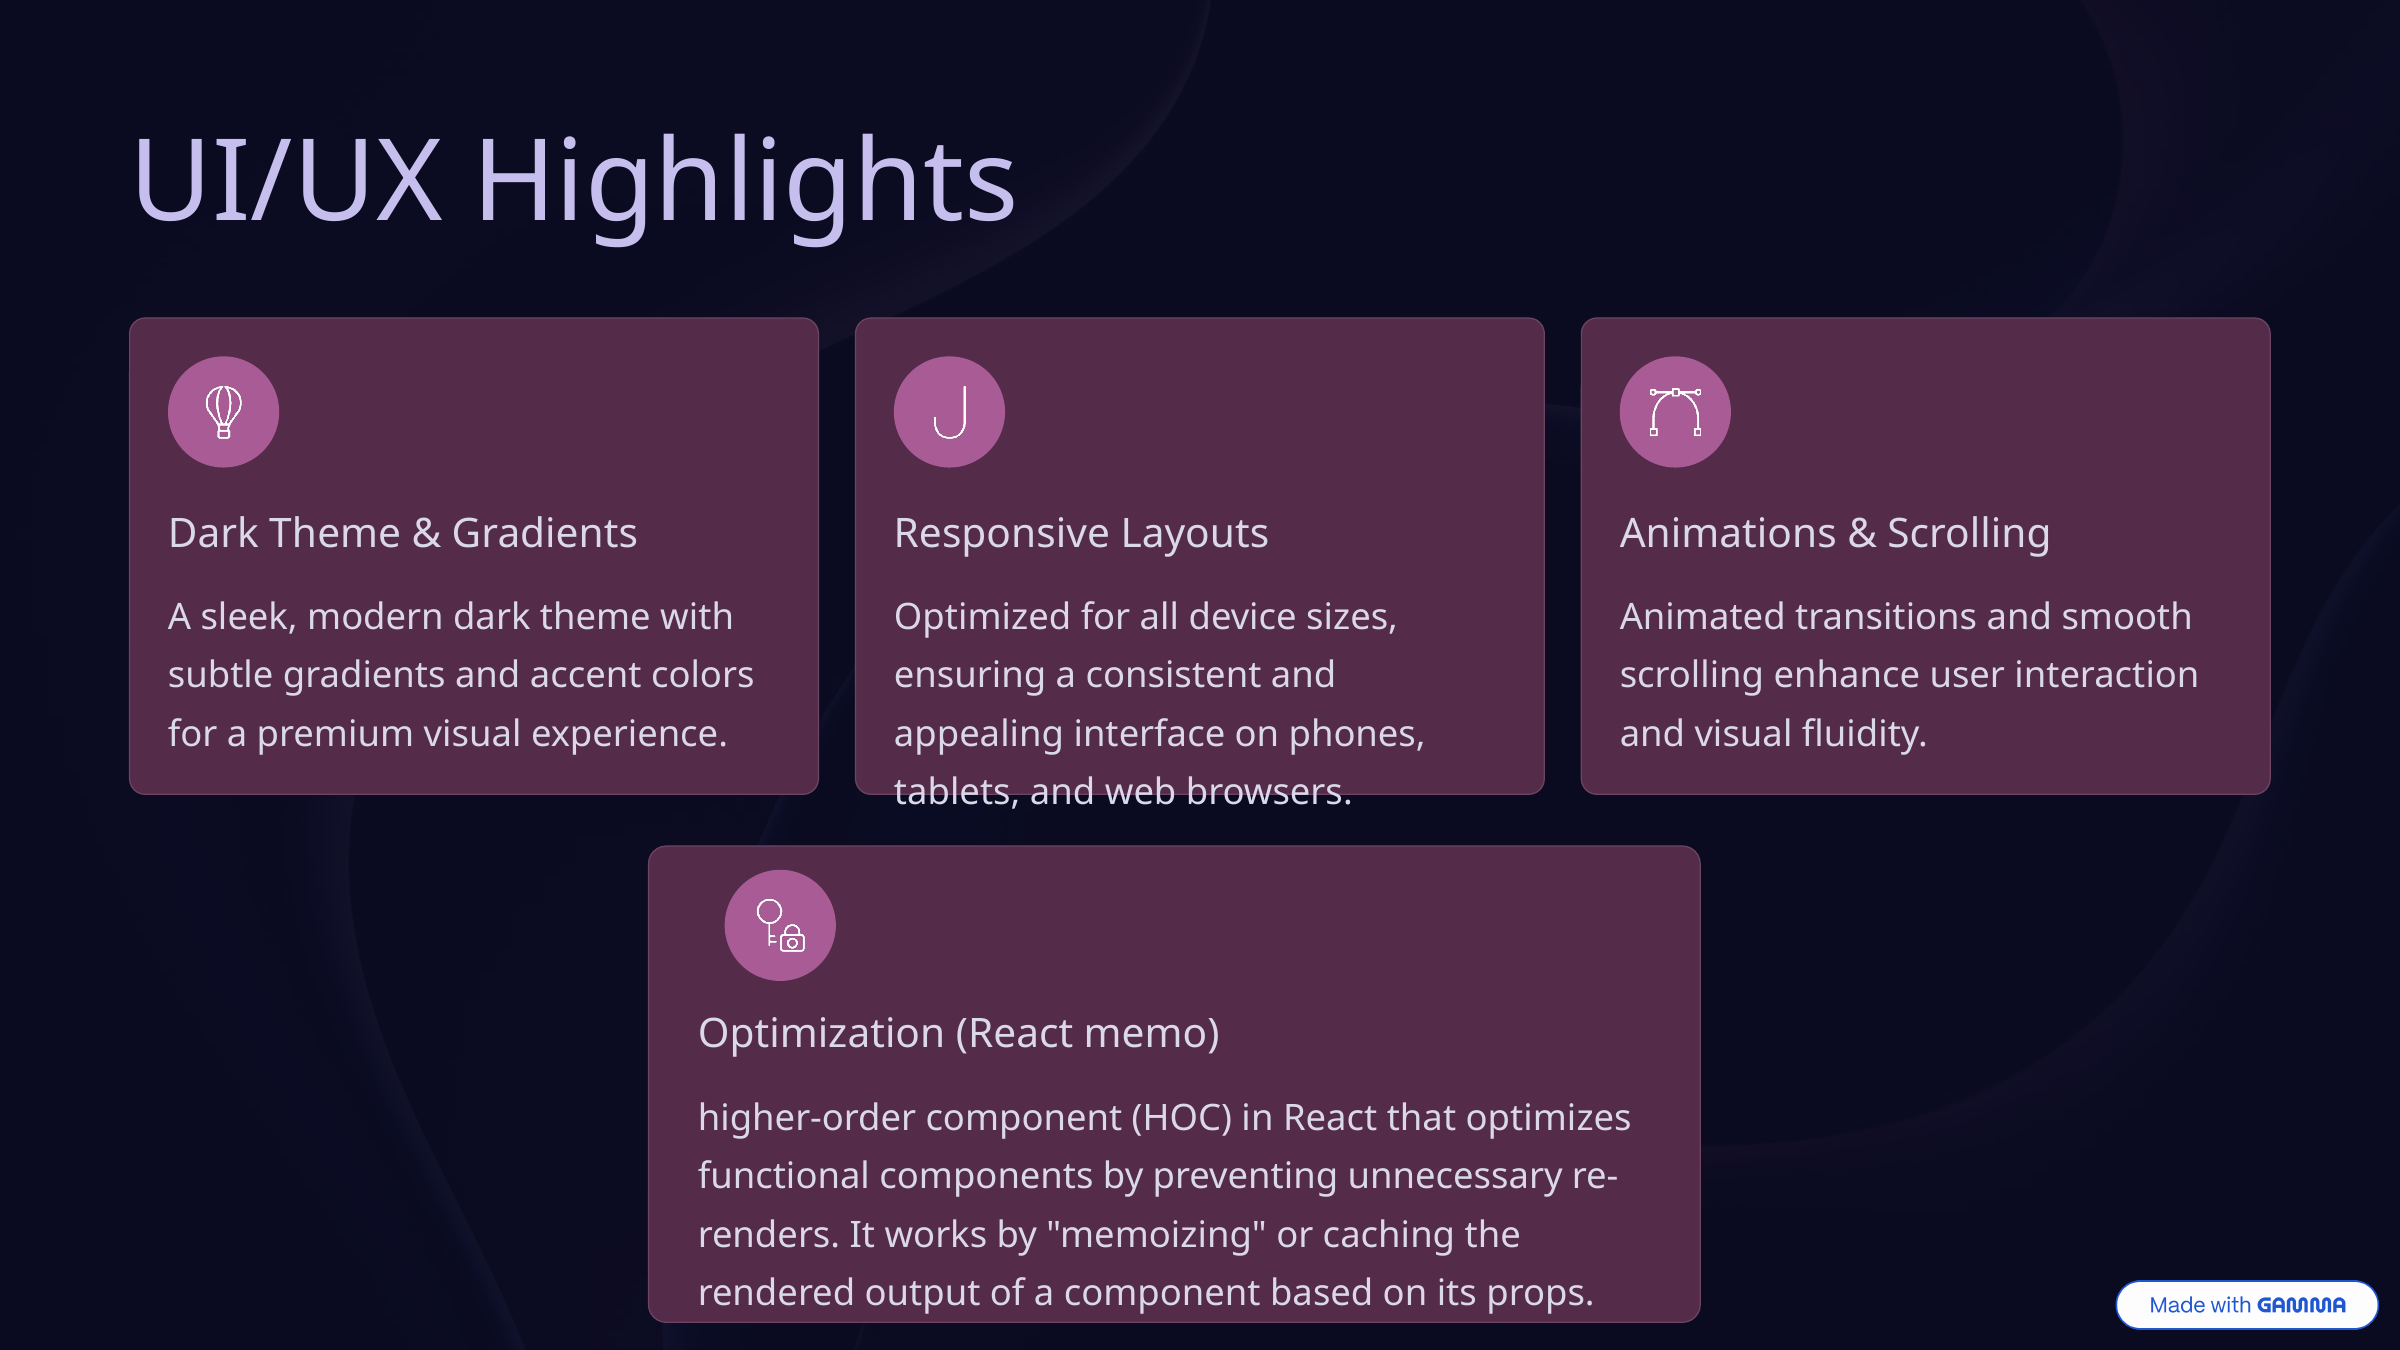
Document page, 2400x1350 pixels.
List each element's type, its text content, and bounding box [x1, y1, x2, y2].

text_box Animated transitions and smooth scrolling enhance user interaction and visual fluidity. [1619, 578, 2232, 757]
text_box [129, 317, 819, 795]
text_box Animations & Scrolling [1619, 504, 2078, 556]
picture [755, 893, 806, 957]
text_box [648, 846, 1701, 1323]
text_box [893, 356, 1006, 468]
text_box A sleek, modern dark theme with subtle gradients and accent colors for a premium visual experience. [168, 578, 781, 757]
text_box [168, 356, 280, 468]
picture [198, 380, 249, 444]
text_box [1619, 356, 1731, 468]
text_box [1581, 317, 2271, 795]
text_box [855, 317, 1545, 795]
text_box Responsive Layouts [893, 504, 1306, 556]
text_box Optimization (React memo) [697, 1004, 1110, 1056]
picture [924, 380, 975, 444]
text_box Dark Theme & Gradients [167, 504, 665, 556]
picture [2106, 1271, 2389, 1339]
picture [1650, 380, 1701, 444]
text_box higher-order component (HOC) in React that optimizes functional components by preventing unnecessary re-renders. It works by "memoizing" or caching the rendered output of a component based on its props. [697, 1079, 1674, 1311]
text_box Optimized for all device sizes, ensuring a consistent and appealing interface on phones, tablets, and web browsers. [893, 578, 1507, 757]
text_box UI/UX Highlights [129, 101, 1267, 244]
text_box [724, 869, 836, 981]
